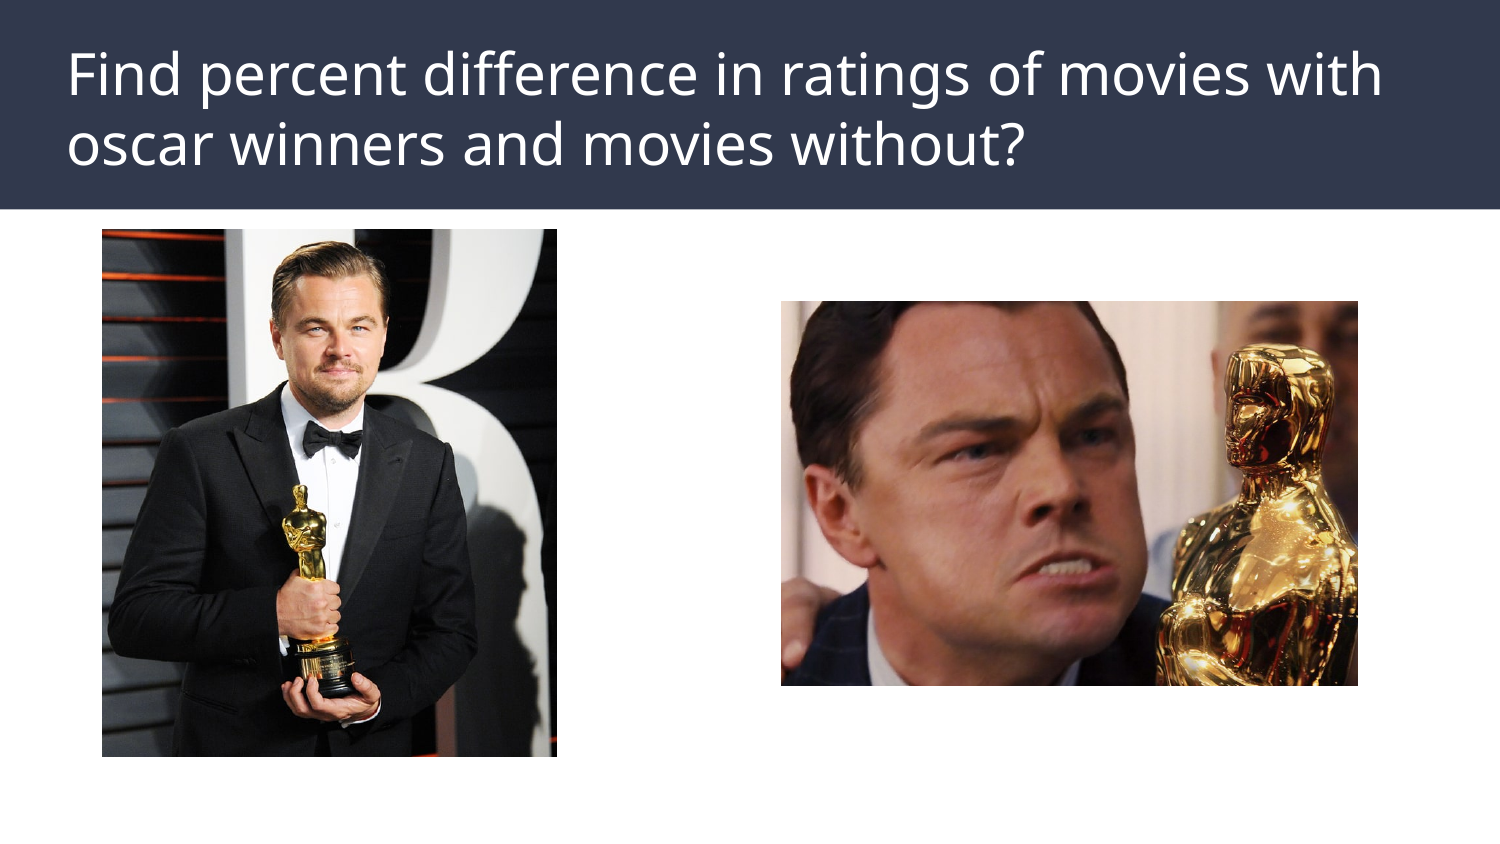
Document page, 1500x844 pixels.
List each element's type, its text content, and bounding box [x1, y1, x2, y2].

picture [781, 300, 1358, 686]
picture [102, 229, 558, 757]
title Find percent difference in ratings of movies with oscar winners and movies without? [51, 22, 1449, 125]
